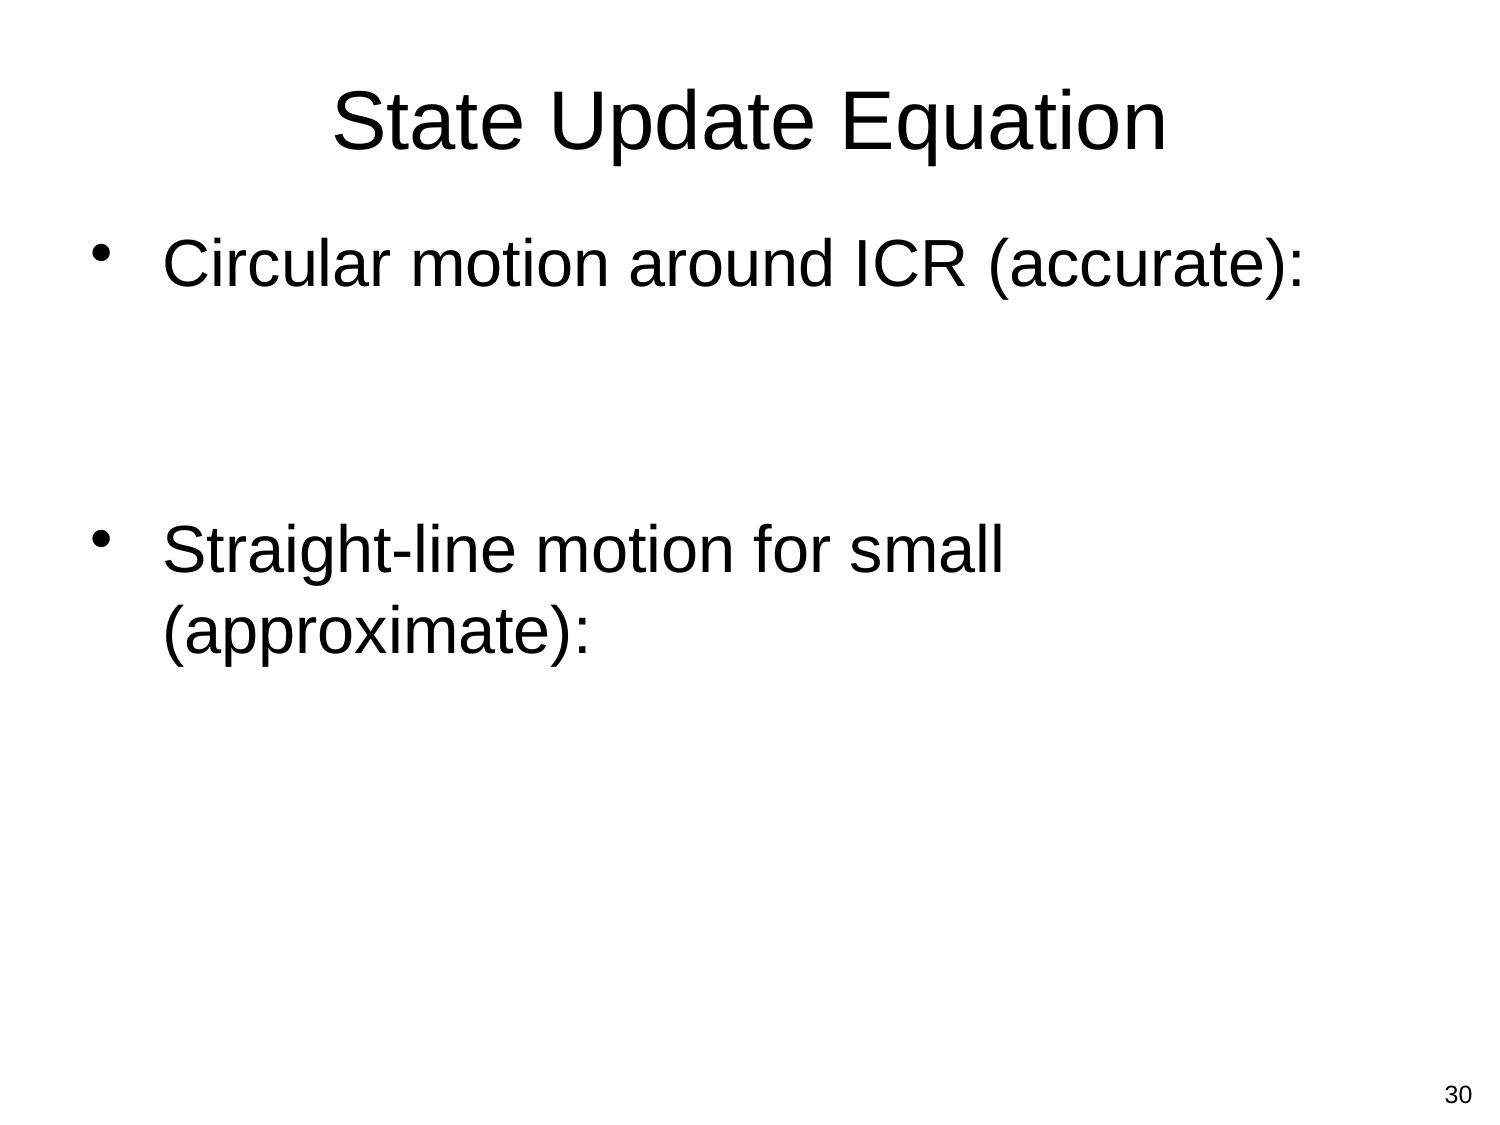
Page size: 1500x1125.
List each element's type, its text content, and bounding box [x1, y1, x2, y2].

title State Update Equation [74, 44, 1426, 188]
slide_number 30 [1137, 1070, 1488, 1112]
